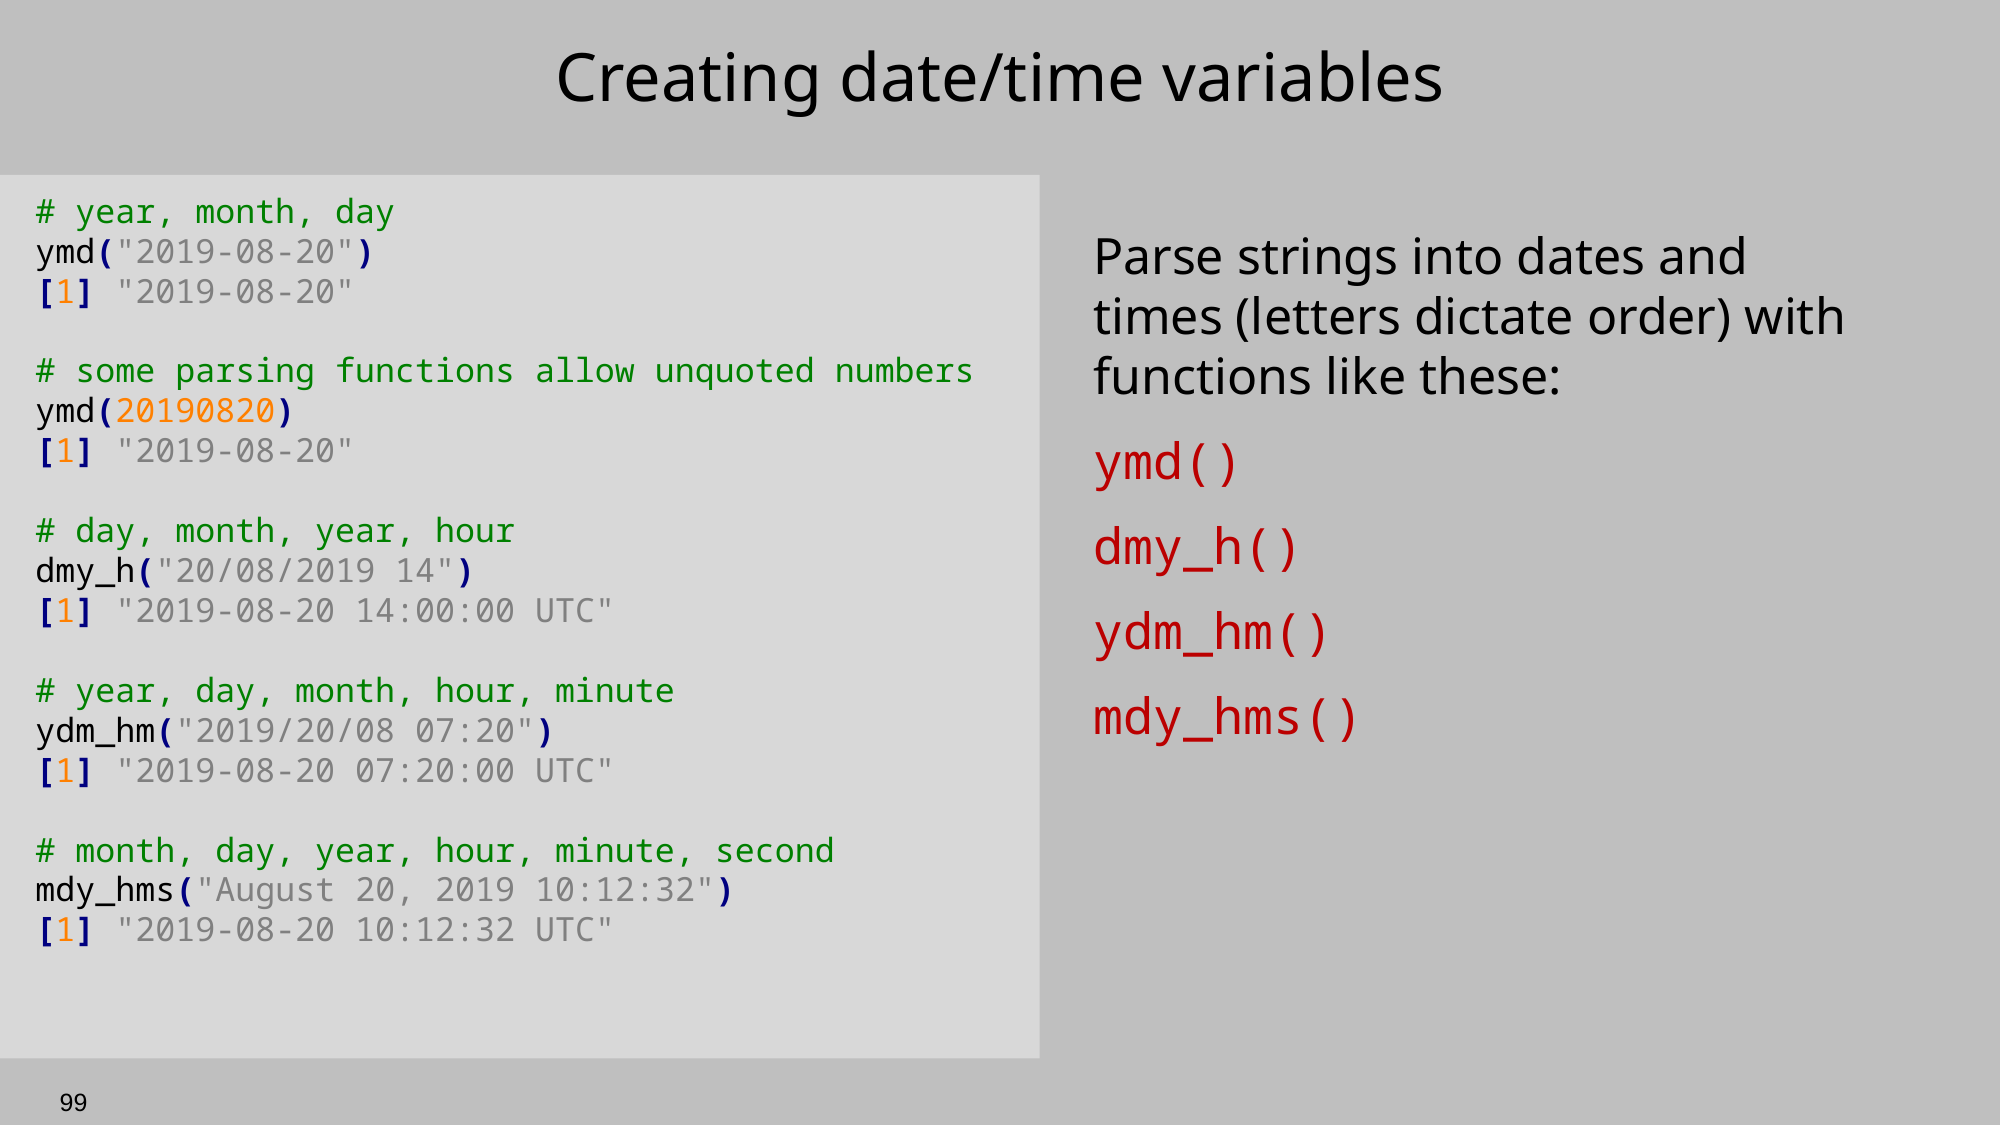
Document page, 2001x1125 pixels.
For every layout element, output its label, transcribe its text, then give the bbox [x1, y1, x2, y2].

list Parse strings into dates and times (letters dictate order) with functions like these: ymd() dmy_h() ydm_hm() mdy_hms() [1057, 209, 1898, 1005]
list # year, month, day ymd("2019-08-20") [1] "2019-08-20" # some parsing functions allow unquoted numbers ymd(20190820) [1] "2019-08-20" # day, month, year, hour dmy_h("20/08/2019 14") [1] "2019-08-20 14:00:00 UTC" # year, day, month, hour, minute ydm_hm("2019/20/08 07:20") [1] "2019-08-20 07:20:00 UTC" # month, day, year, hour, minute, second mdy_hms("August 20, 2019 10:12:32") [1] "2019-08-20 10:12:32 UTC" [0, 174, 1040, 1059]
title Creating date/time variables [150, 0, 1850, 150]
